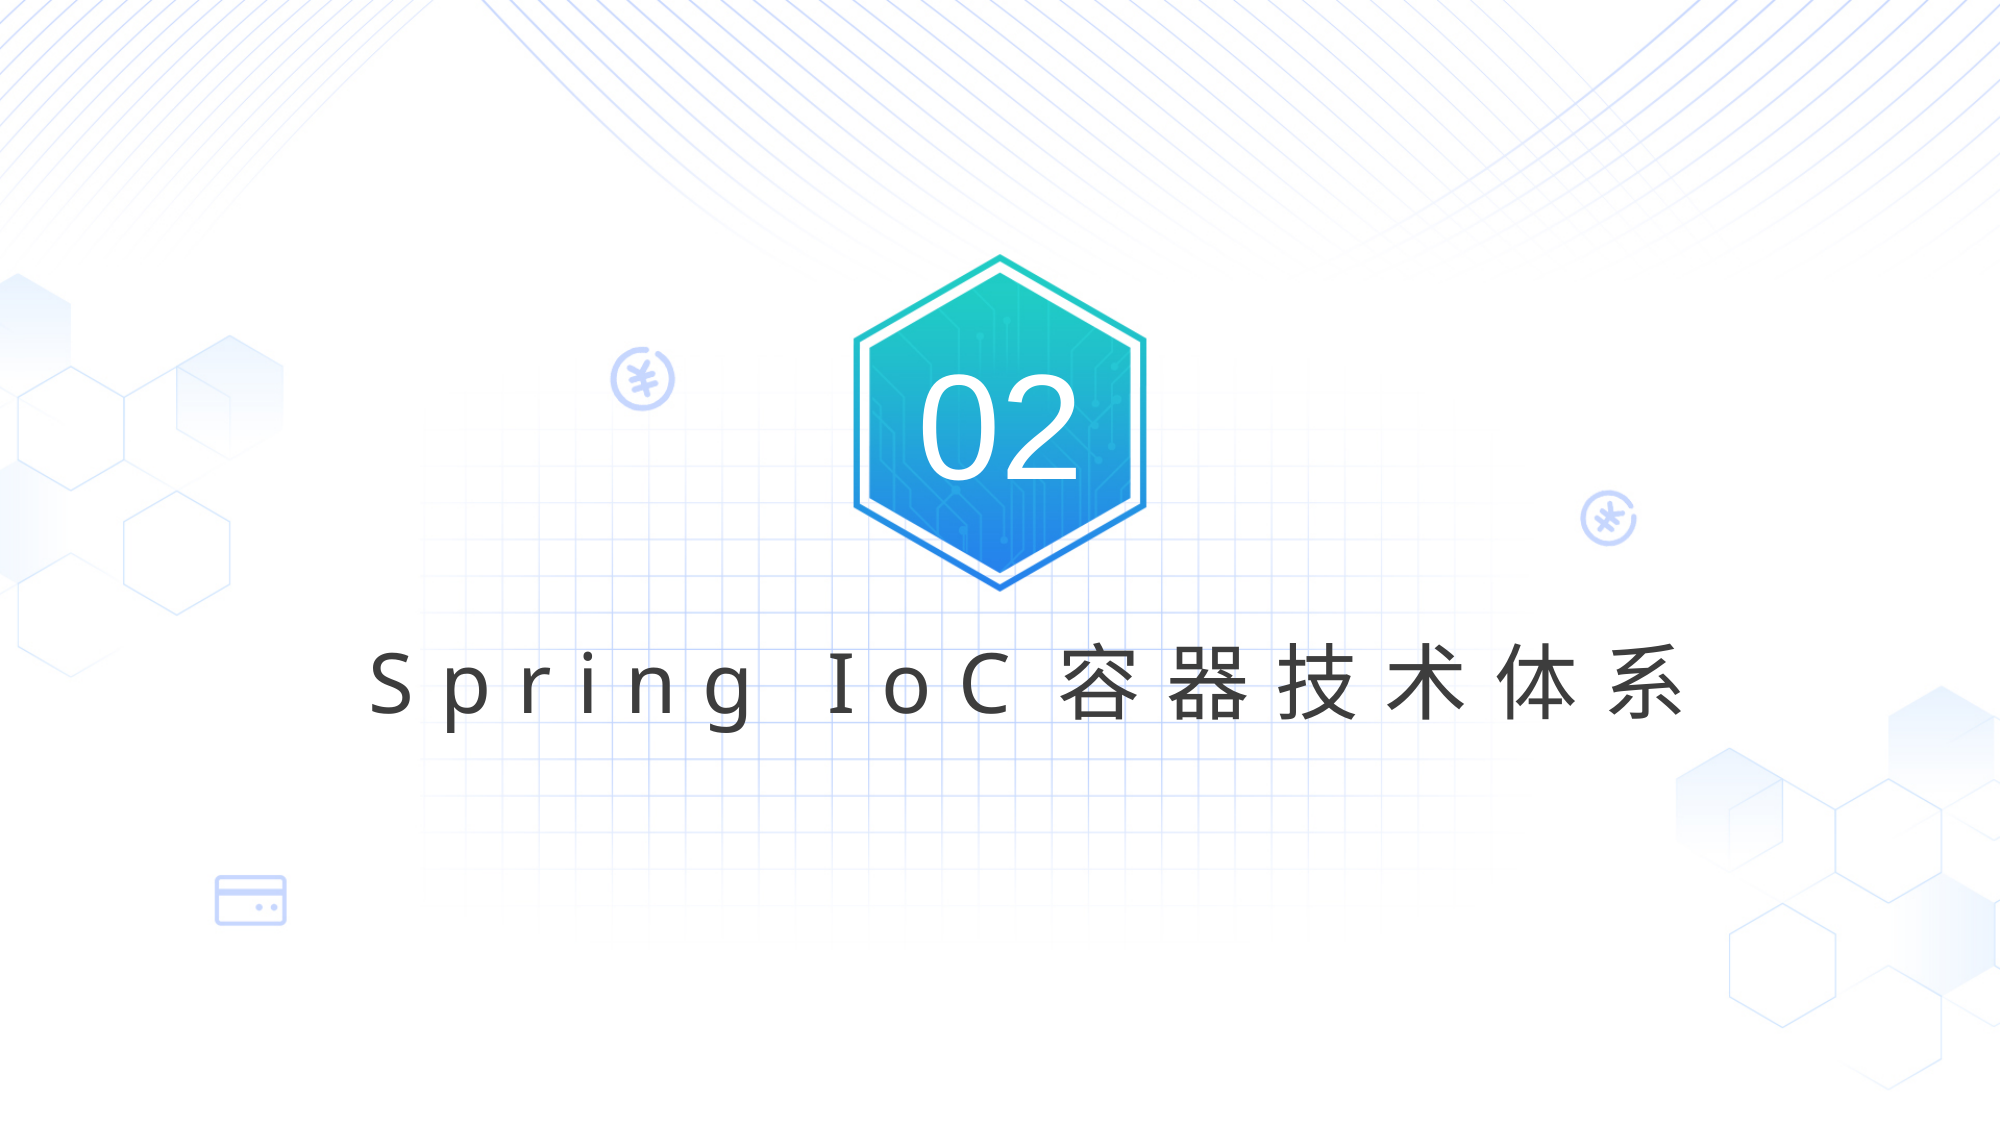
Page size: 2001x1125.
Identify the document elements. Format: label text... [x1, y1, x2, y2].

text_box Spring IoC容器技术体系 [27, 622, 2000, 738]
text_box 02 [902, 321, 1100, 517]
picture [0, 0, 2000, 1125]
